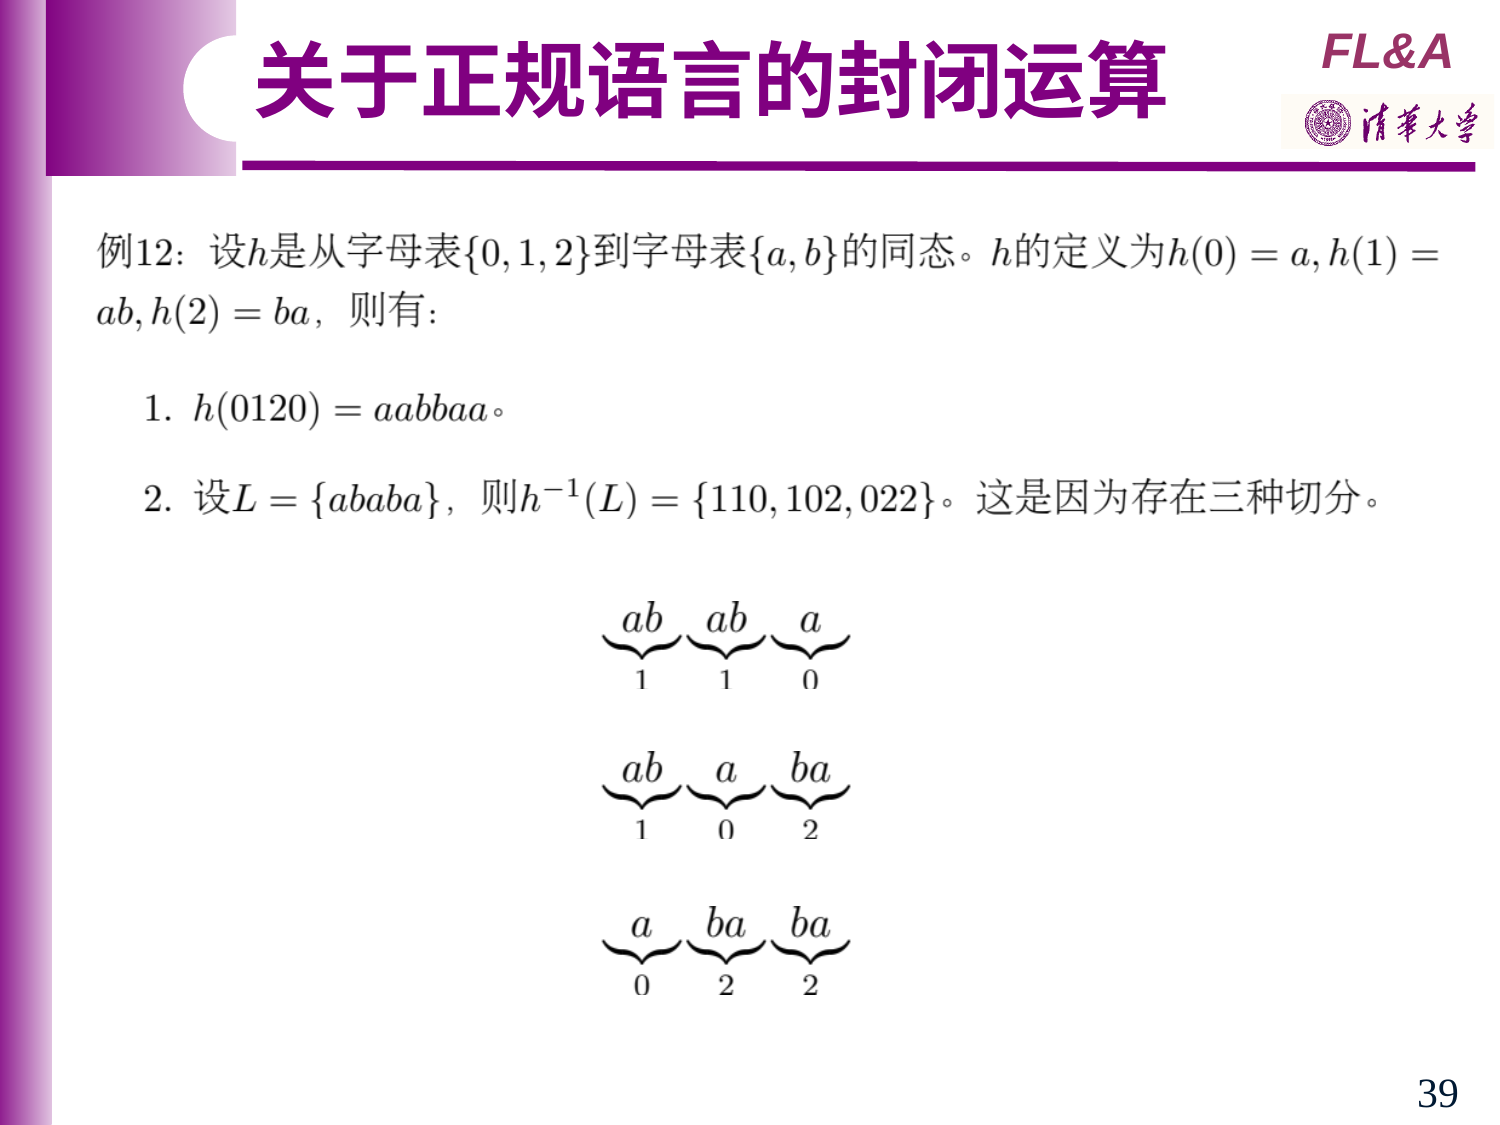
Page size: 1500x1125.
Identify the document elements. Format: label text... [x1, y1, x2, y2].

text_box 关于正规语言的封闭运算 [239, 32, 1185, 137]
picture [513, 906, 941, 995]
picture [17, 231, 1500, 519]
picture [1281, 94, 1495, 149]
picture [513, 751, 941, 840]
text_box 39 [1376, 1058, 1500, 1124]
picture [513, 601, 941, 690]
